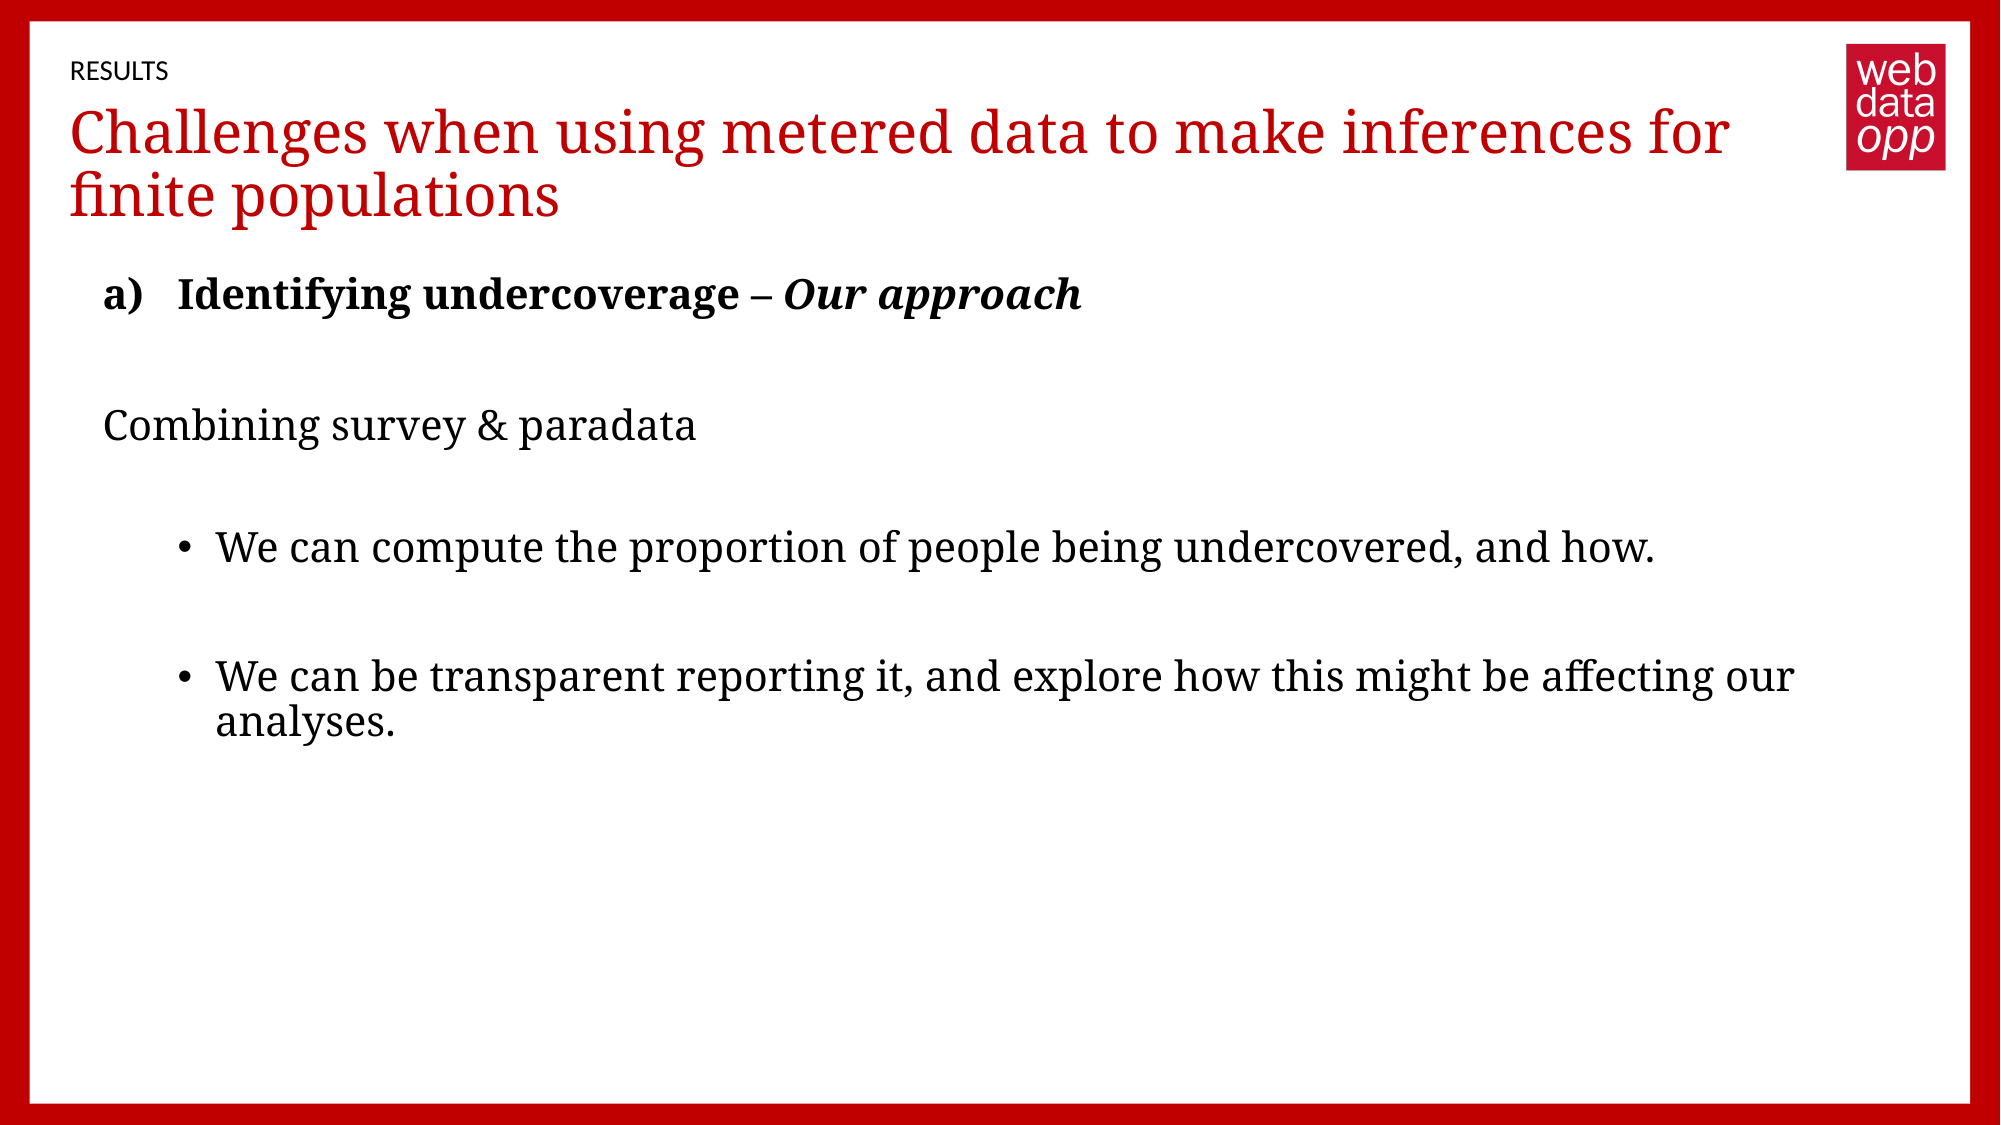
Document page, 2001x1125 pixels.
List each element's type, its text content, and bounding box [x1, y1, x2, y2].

list RESULTS [54, 48, 1747, 95]
list Identifying undercoverage – Our approach Combining survey & paradata We can compute the proportion of people being undercovered, and how. We can be transparent reporting it, and explore how this might be affecting our analyses. [87, 265, 1913, 1047]
picture [1845, 42, 1948, 174]
title Challenges when using metered data to make inferences for finite populations [54, 130, 1807, 202]
